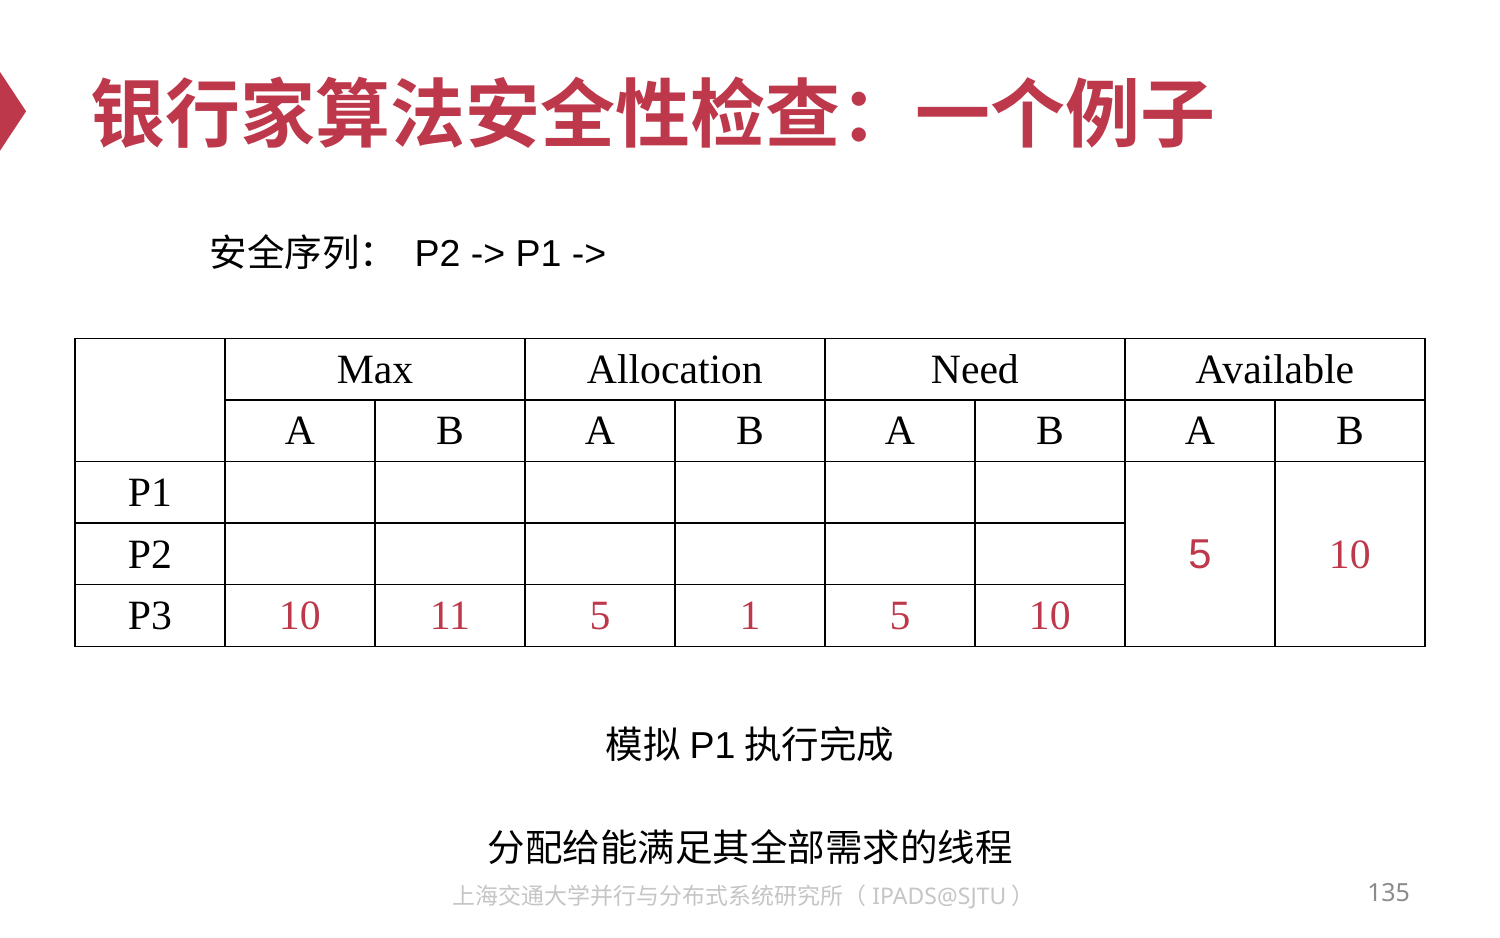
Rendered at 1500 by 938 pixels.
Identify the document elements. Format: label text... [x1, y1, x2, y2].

table_cell [226, 462, 374, 522]
table_cell A [526, 401, 674, 461]
table_cell 1 [676, 585, 824, 646]
slide_number 135 [1074, 868, 1425, 919]
table_cell 10 [226, 585, 374, 646]
table_cell P3 [76, 585, 224, 646]
table_cell [826, 462, 974, 522]
table_cell [226, 524, 374, 584]
table_cell P1 [76, 462, 224, 522]
table_cell 5 [1126, 462, 1274, 646]
table_header Available [1126, 339, 1424, 399]
table_cell 5 [526, 585, 674, 646]
table_header [76, 339, 224, 461]
table_cell B [1276, 401, 1424, 461]
table_header Max [226, 339, 524, 399]
table_cell [976, 462, 1124, 522]
table_cell [526, 462, 674, 522]
table_cell [676, 524, 824, 584]
table_cell A [226, 401, 374, 461]
table_cell [826, 524, 974, 584]
table_cell [376, 524, 524, 584]
title 银行家算法安全性检查：一个例子 [75, 37, 1425, 186]
table_header Need [826, 339, 1124, 399]
table_cell B [676, 401, 824, 461]
table_cell 10 [1276, 462, 1424, 646]
table_header Allocation [526, 339, 824, 399]
table_cell A [826, 401, 974, 461]
table_cell B [976, 401, 1124, 461]
footer 上海交通大学并行与分布式系统研究所（IPADS@SJTU） [418, 870, 1069, 921]
table_cell [526, 524, 674, 584]
table_cell [676, 462, 824, 522]
table_cell [376, 462, 524, 522]
table_cell B [376, 401, 524, 461]
text_box 安全序列： P2 -> P1 -> [194, 199, 1341, 282]
table_cell 11 [376, 585, 524, 646]
table_cell 5 [826, 585, 974, 646]
table_cell 10 [976, 585, 1124, 646]
text_box 分配给能满足其全部需求的线程 [177, 793, 1323, 876]
table_cell A [1126, 401, 1274, 461]
table_cell [976, 524, 1124, 584]
text_box 模拟P1执行完成 [177, 691, 1323, 774]
table_cell P2 [76, 524, 224, 584]
